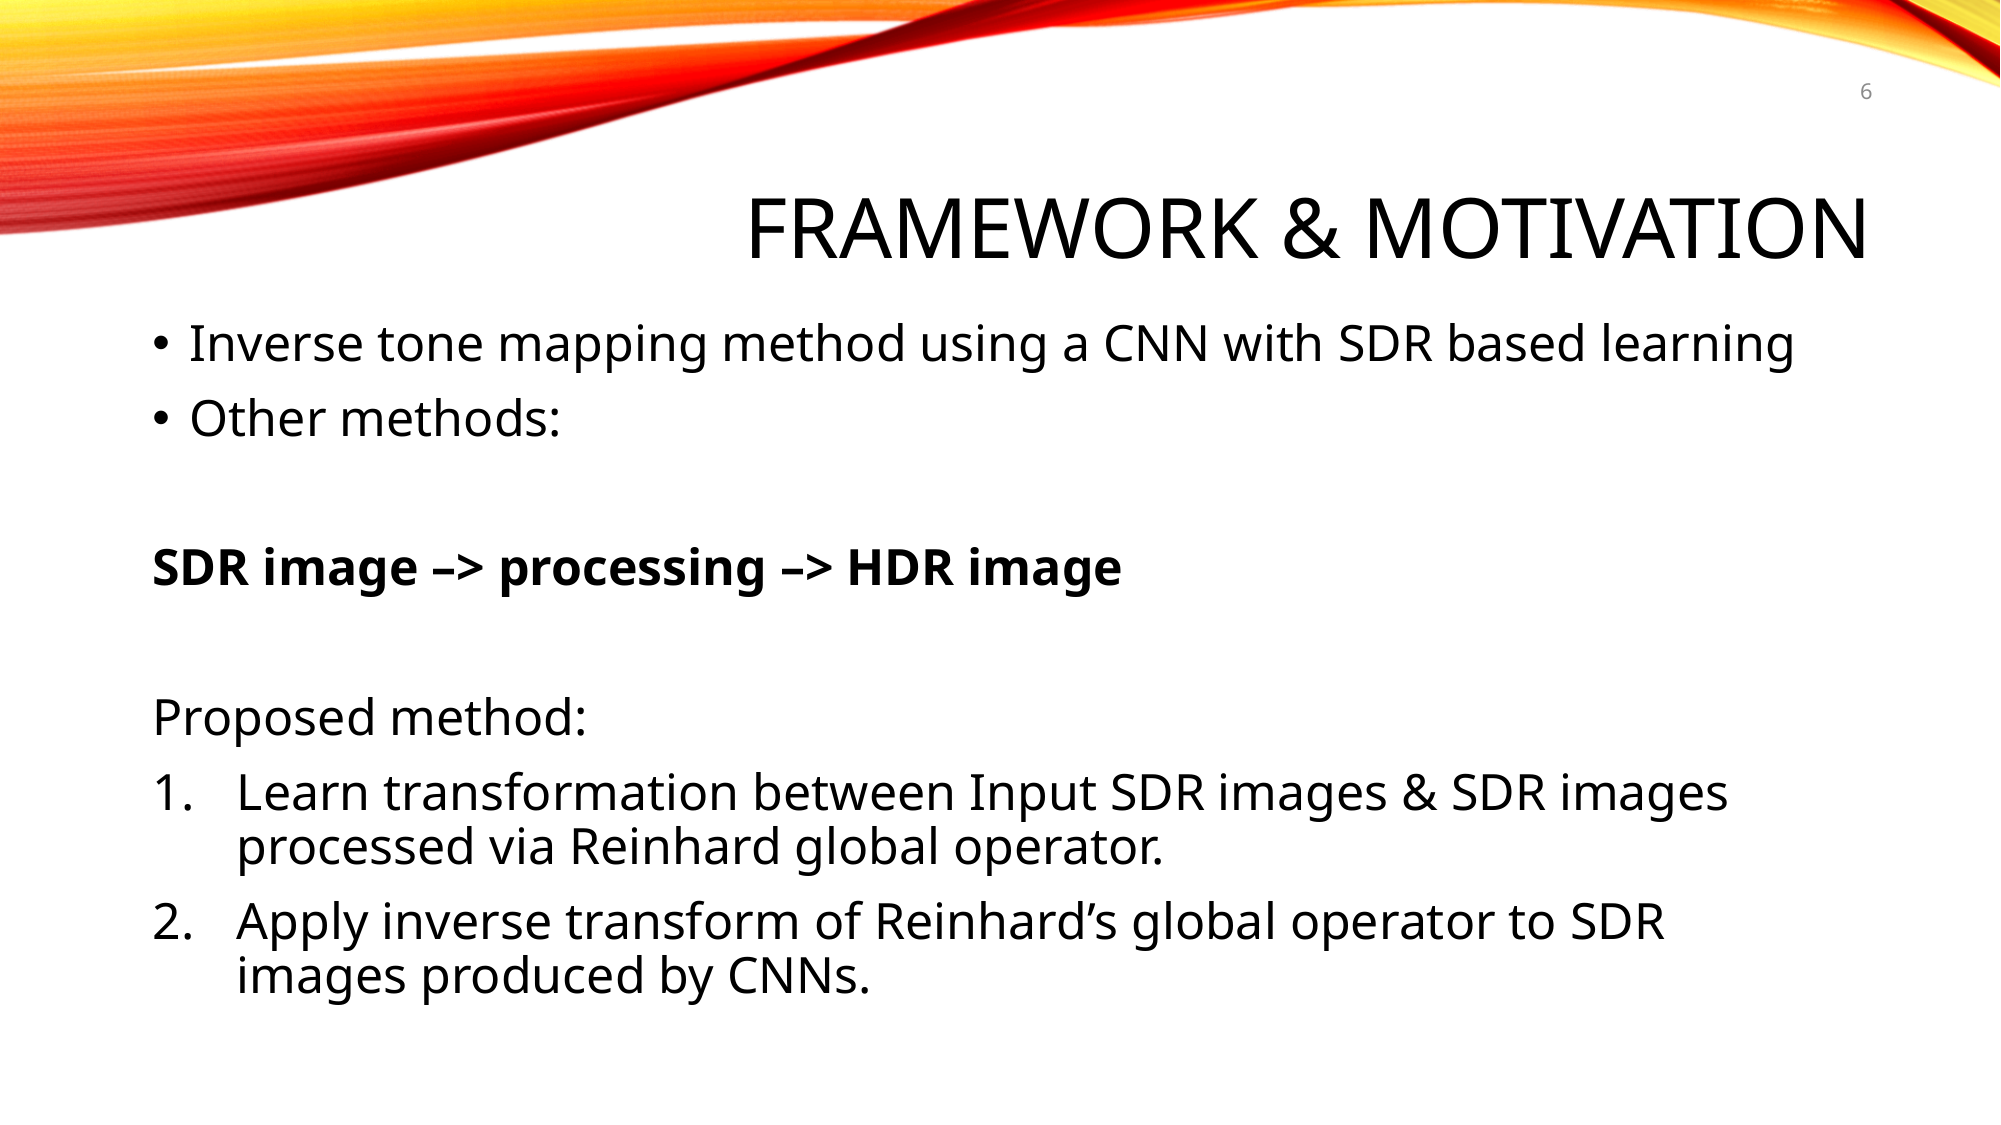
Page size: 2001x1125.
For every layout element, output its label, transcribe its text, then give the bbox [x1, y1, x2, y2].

picture [0, 0, 2000, 237]
title Framework & Motivation [474, 125, 1888, 338]
list Inverse tone mapping method using a CNN with SDR based learning Other methods: SDR image –> processing –> HDR image Proposed method: Learn transformation between Input SDR images & SDR images processed via Reinhard global operator. Apply inverse transform of Reinhard’s global operator to SDR images produced by CNNs. [137, 310, 1863, 1077]
slide_number 6 [1437, 62, 1888, 123]
